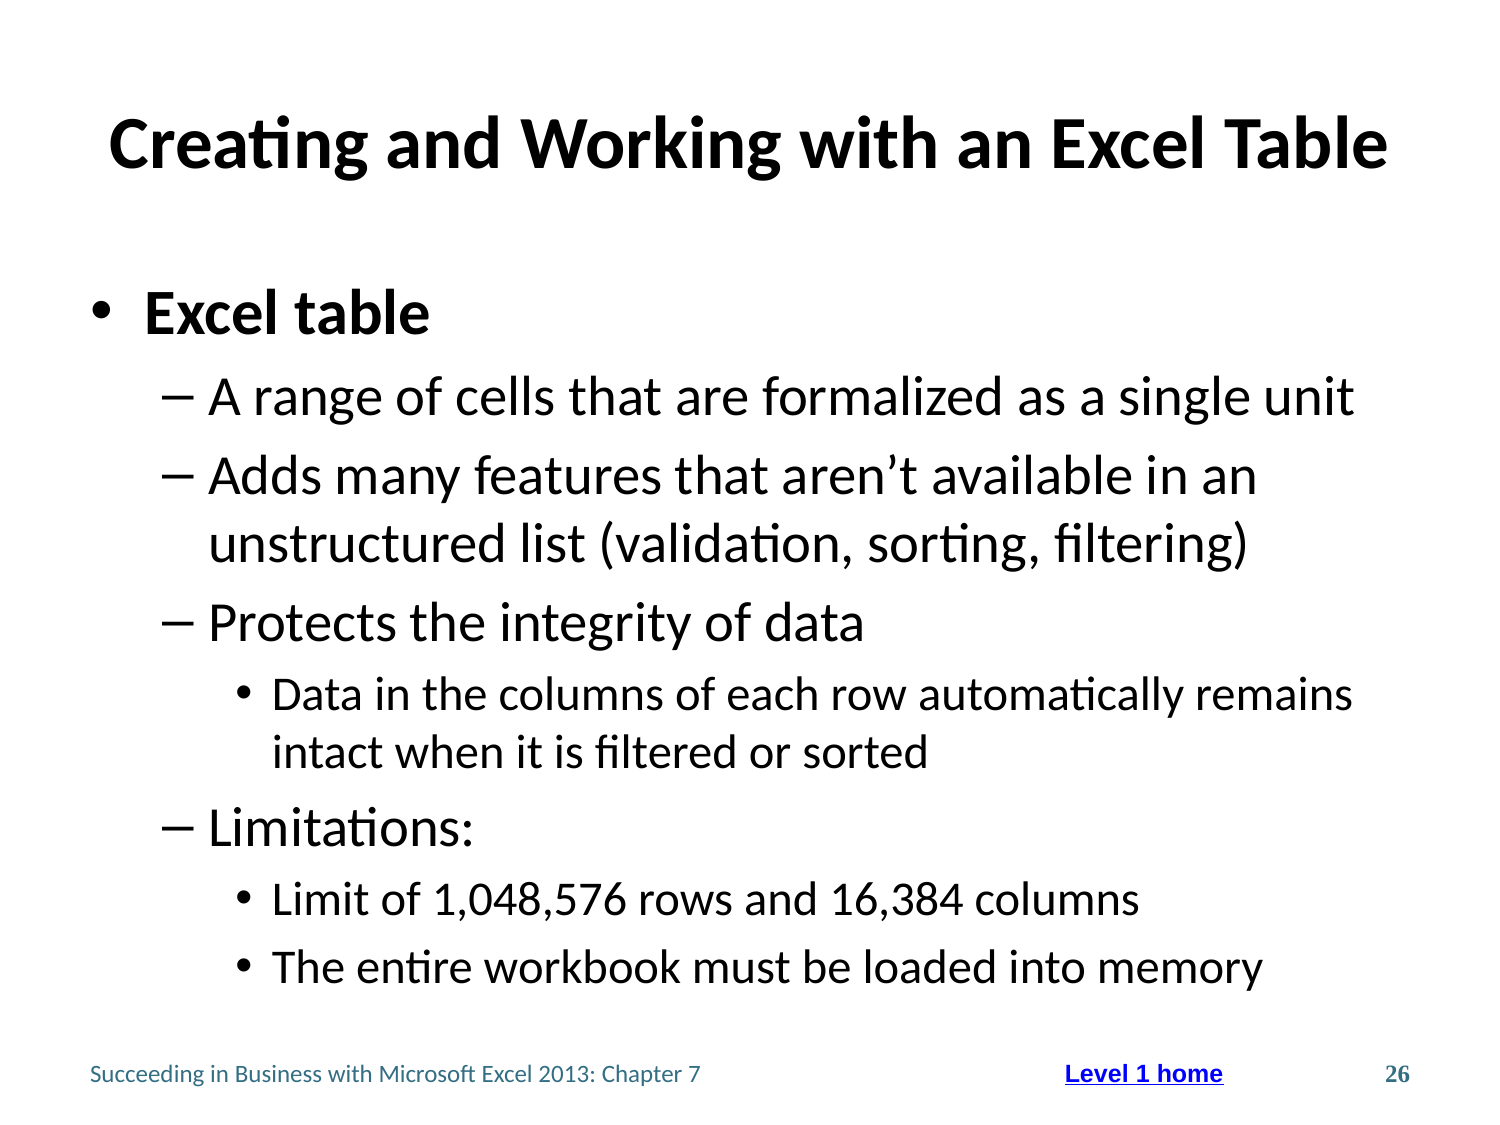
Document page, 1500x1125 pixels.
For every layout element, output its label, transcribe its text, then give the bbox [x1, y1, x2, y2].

list Excel table A range of cells that are formalized as a single unit Adds many features that aren’t available in an unstructured list (validation, sorting, filtering) Protects the integrity of data Data in the columns of each row automatically remains intact when it is filtered or sorted Limitations: Limit of 1,048,576 rows and 16,384 columns The entire workbook must be loaded into memory [75, 262, 1425, 1005]
title Creating and Working with an Excel Table [75, 45, 1425, 233]
footer Succeeding in Business with Microsoft Excel 2013: Chapter 7 [75, 1042, 963, 1103]
text_box Level 1 home [1049, 1050, 1288, 1095]
slide_number 26 [1074, 1042, 1425, 1103]
